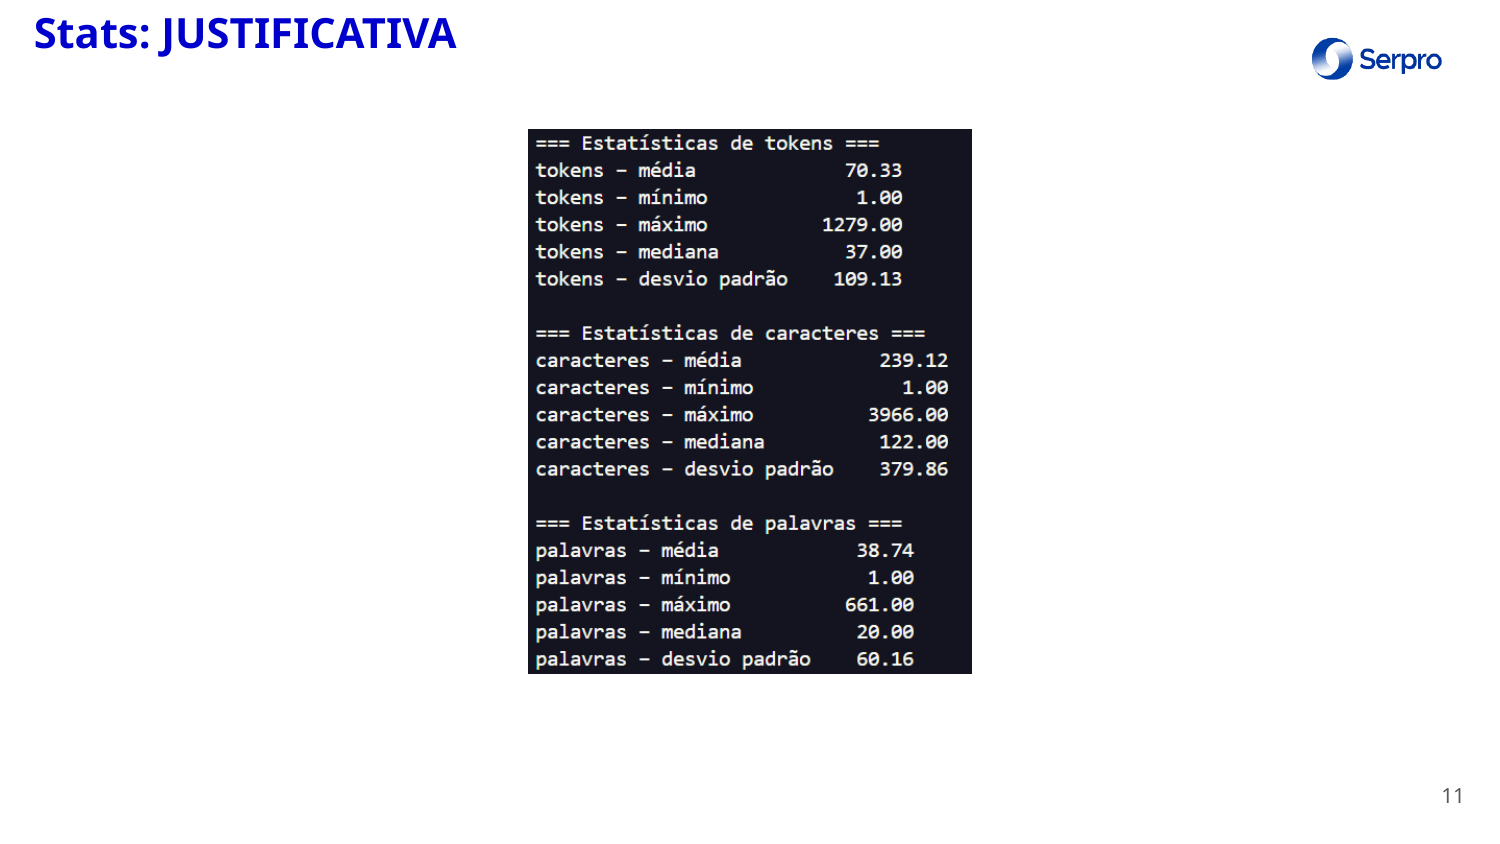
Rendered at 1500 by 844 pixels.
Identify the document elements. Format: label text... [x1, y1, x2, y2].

text_box 11 [1389, 764, 1480, 830]
picture [1310, 37, 1442, 80]
text_box Stats: JUSTIFICATIVA [33, 7, 1435, 130]
picture [527, 129, 973, 674]
